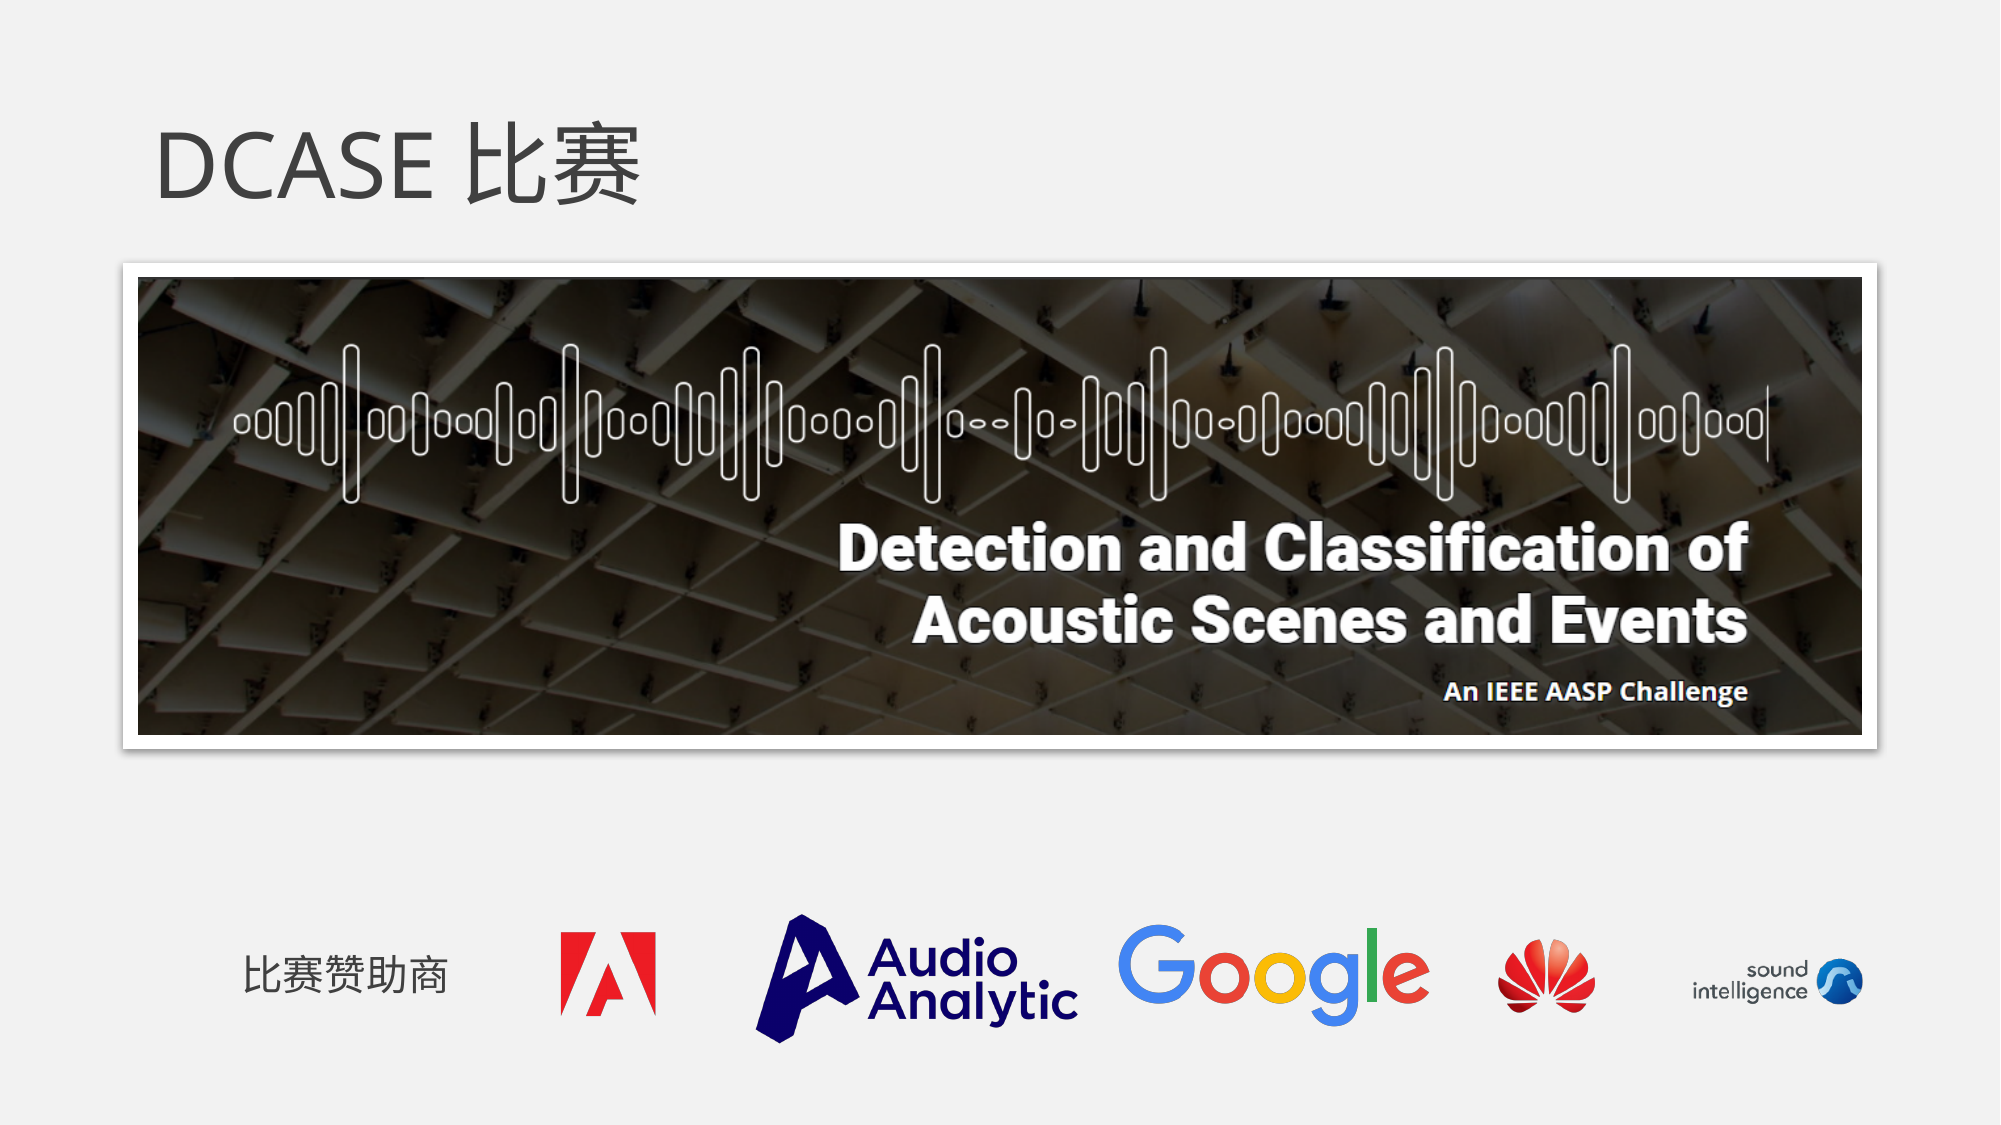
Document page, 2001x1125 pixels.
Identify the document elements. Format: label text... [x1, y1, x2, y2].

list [137, 277, 1863, 735]
picture [747, 894, 1088, 1061]
picture [495, 891, 717, 1058]
picture [1117, 891, 1661, 1063]
picture [1691, 894, 1863, 1066]
text_box 比赛赞助商 [226, 941, 466, 1007]
title DCASE比赛 [137, 59, 1863, 259]
